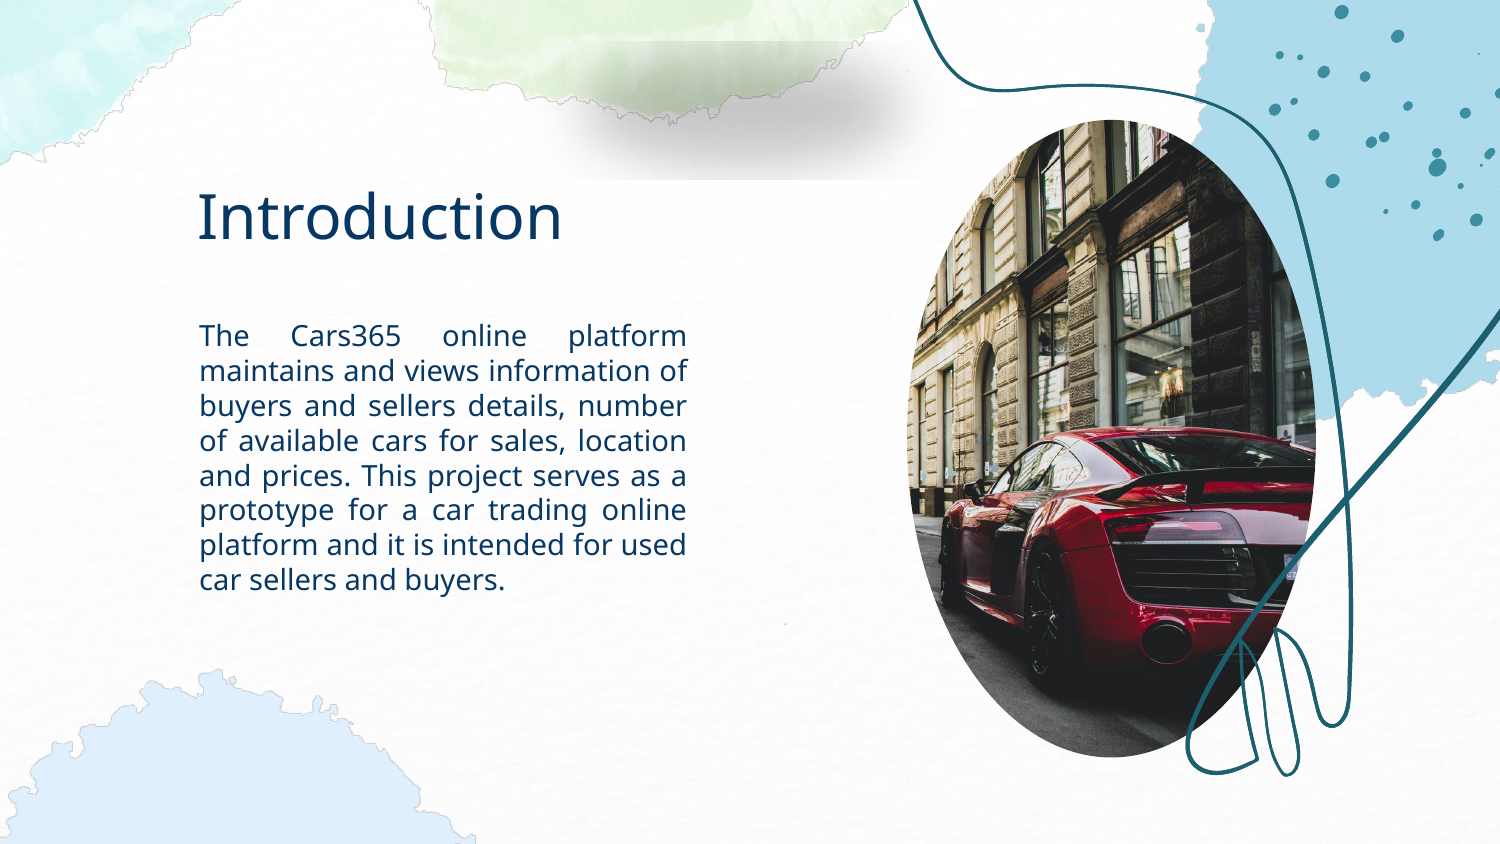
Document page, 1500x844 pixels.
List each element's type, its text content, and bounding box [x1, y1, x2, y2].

text_box [1321, 300, 1500, 728]
text_box [913, 0, 1243, 118]
subtitle The Cars365 online platform maintains and views information of buyers and sellers details, number of available cars for sales, location and prices. This project serves as a prototype for a car trading online platform and it is intended for used car sellers and buyers. [184, 352, 703, 561]
title Introduction [182, 167, 610, 262]
text_box [1275, 765, 1299, 777]
text_box [1192, 765, 1251, 776]
picture [918, 0, 1190, 95]
picture [0, 0, 1500, 844]
